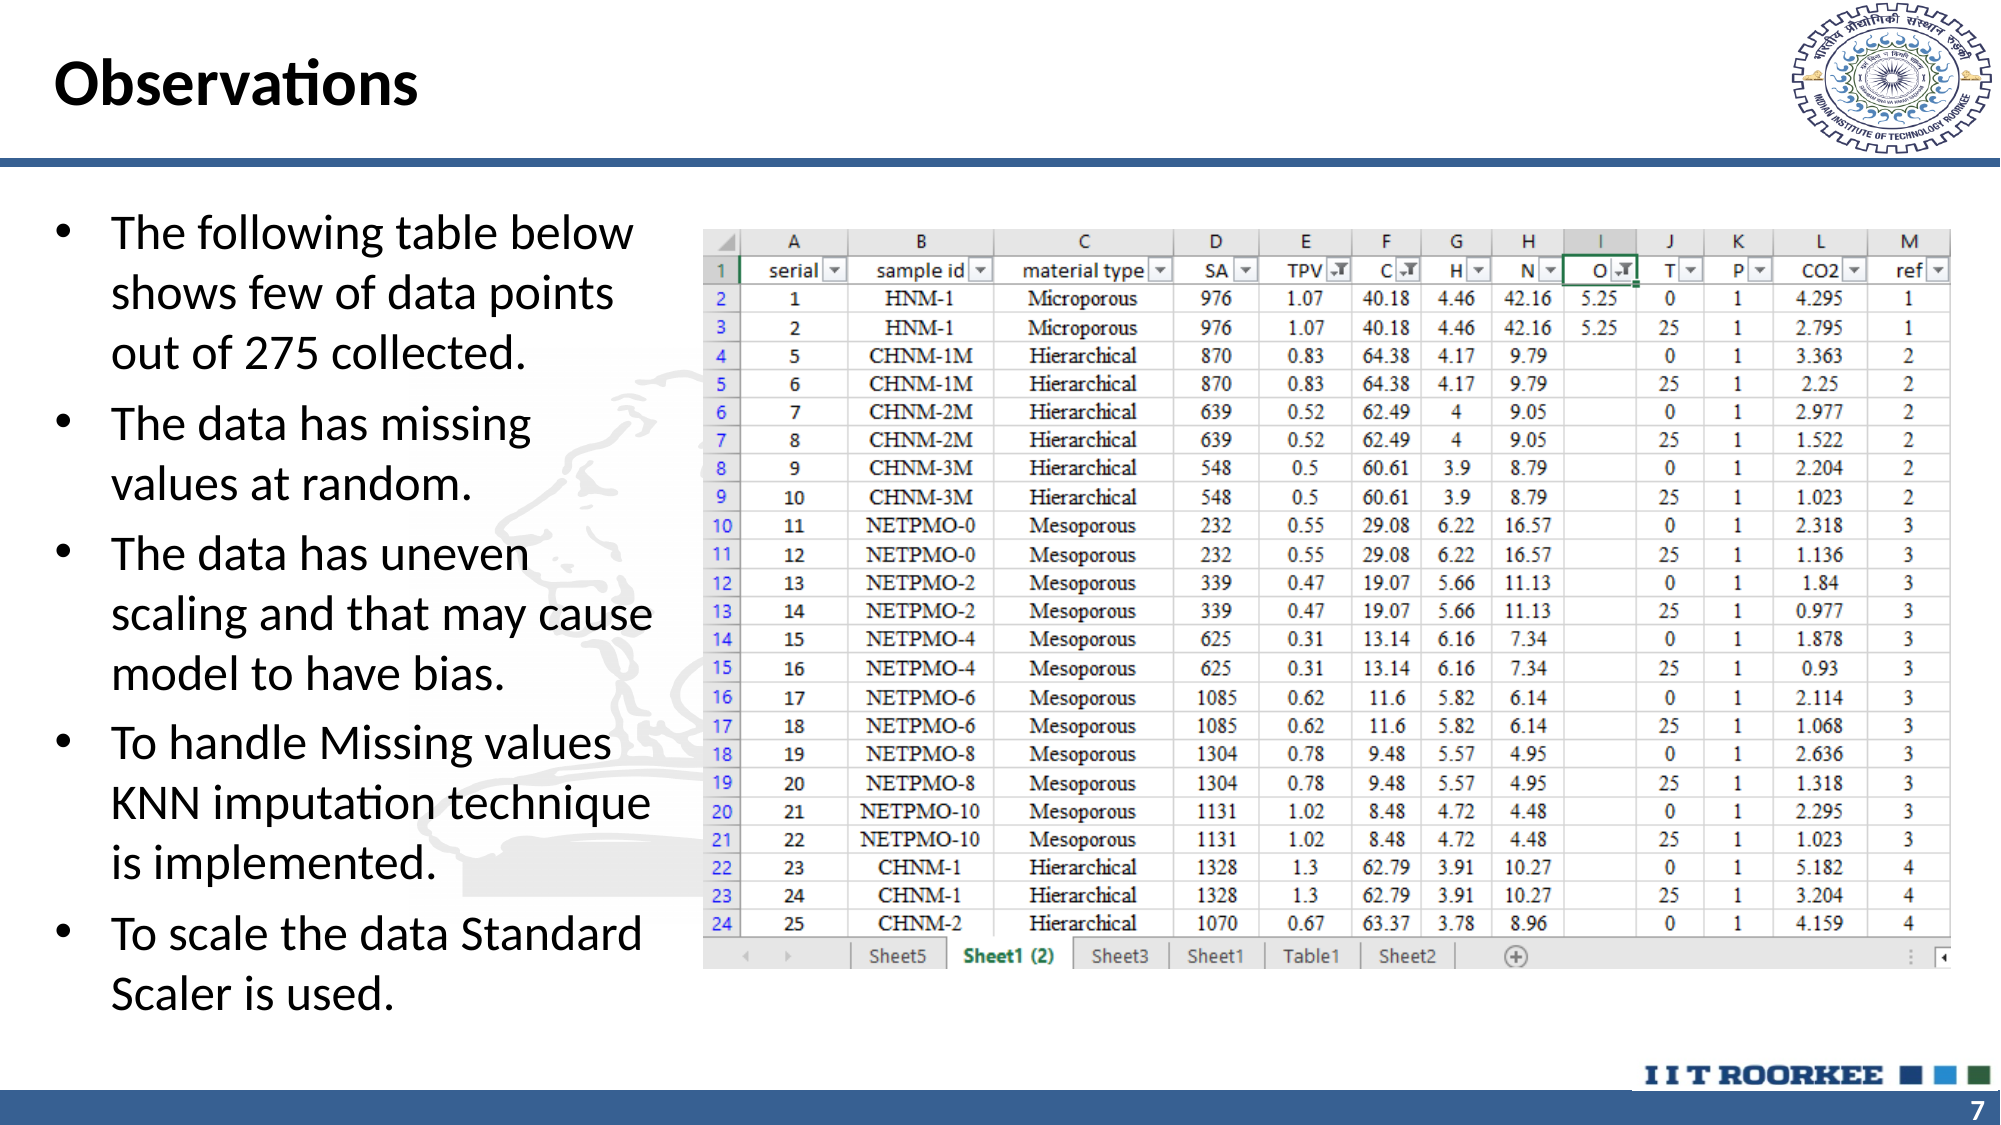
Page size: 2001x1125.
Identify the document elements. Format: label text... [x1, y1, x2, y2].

picture [1785, 0, 2000, 158]
list The following table below shows few of data points out of 275 collected. The data has missing values at random. The data has uneven scaling and that may cause model to have bias. To handle Missing values KNN imputation technique is implemented. To scale the data Standard Scaler is used. [39, 192, 673, 1050]
picture [673, 228, 1952, 969]
title Observations [39, 33, 1580, 125]
picture [1632, 1057, 1998, 1091]
